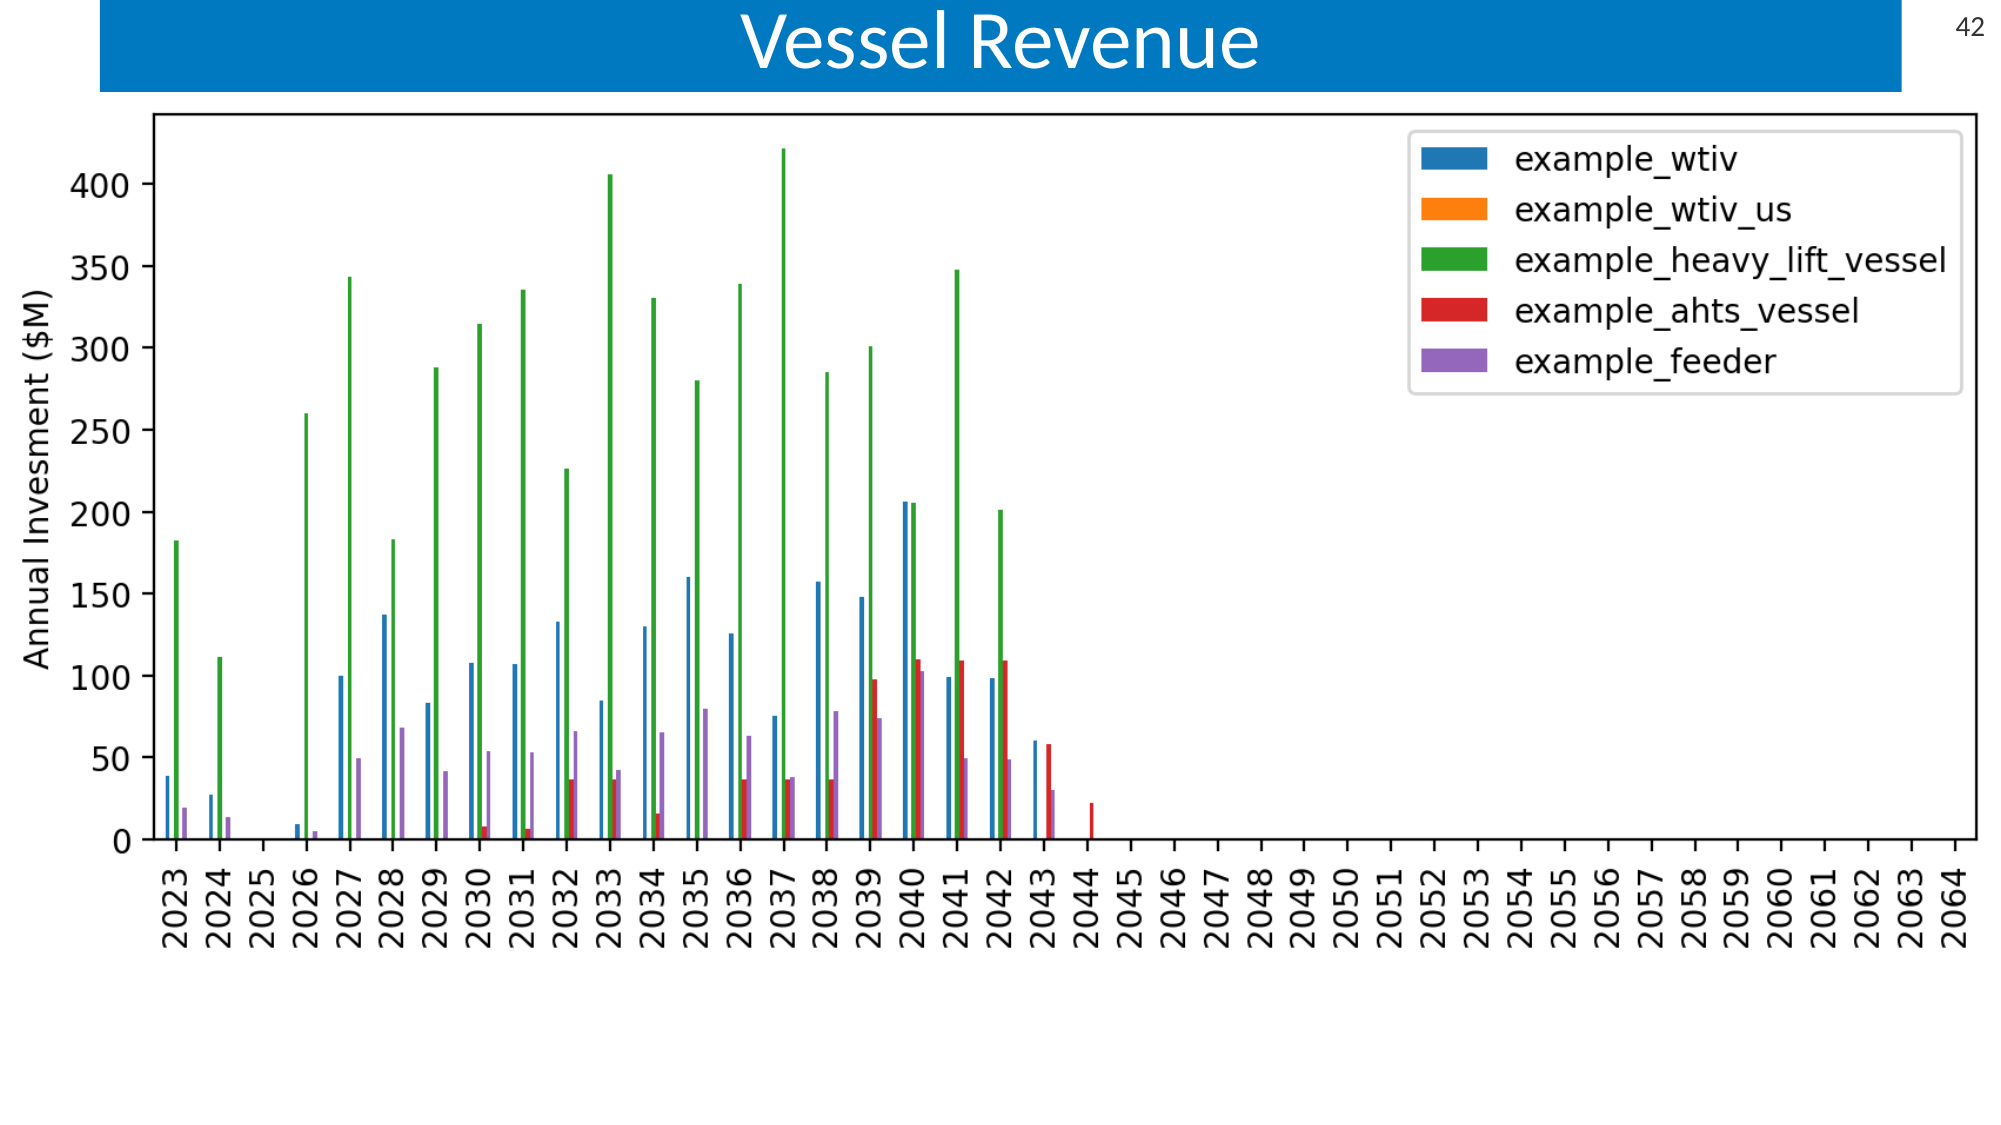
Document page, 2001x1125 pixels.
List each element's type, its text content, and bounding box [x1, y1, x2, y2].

picture [0, 92, 2000, 969]
title Vessel Revenue [99, 0, 1902, 91]
